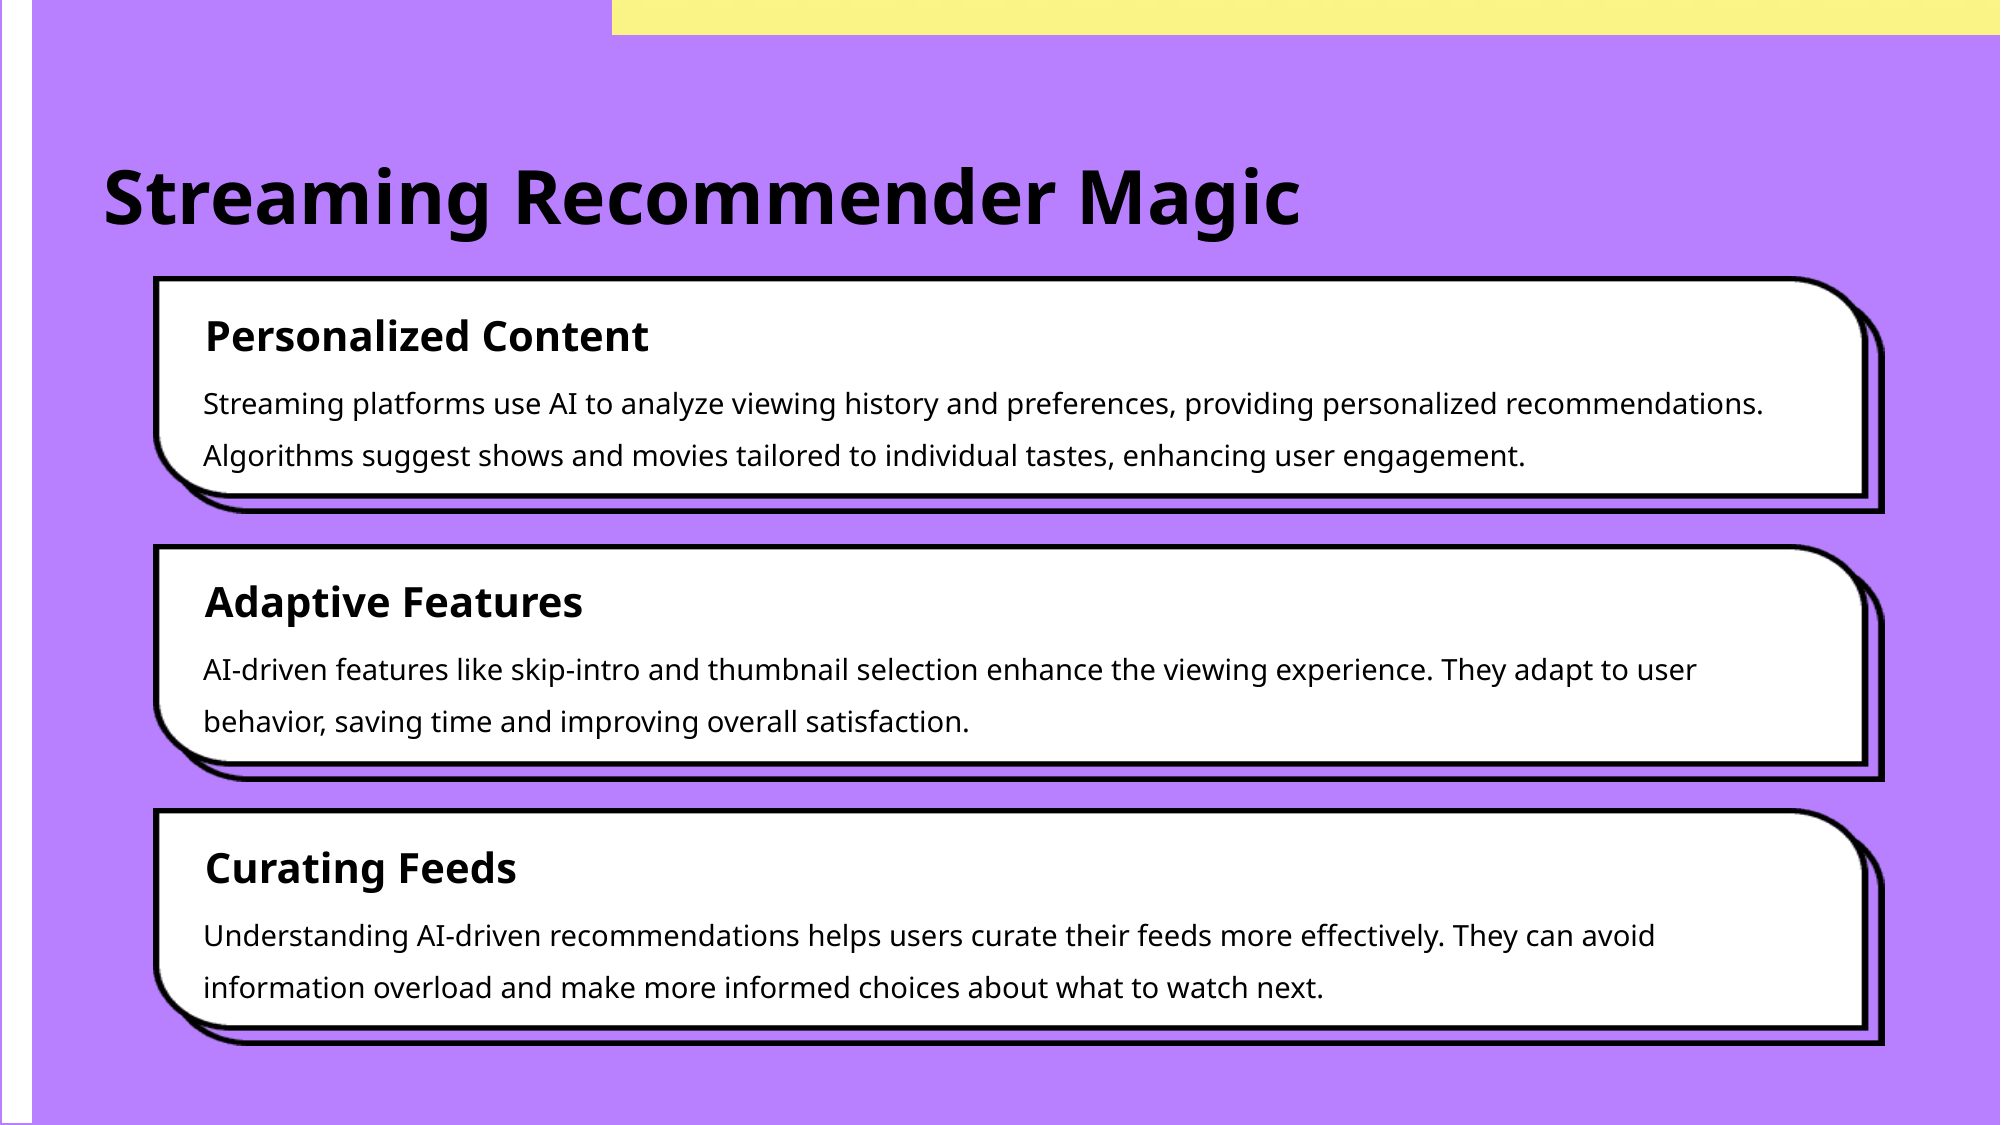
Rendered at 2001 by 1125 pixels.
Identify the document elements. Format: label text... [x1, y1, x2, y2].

text_box Streaming Recommender Magic [88, 142, 1755, 279]
picture [612, 0, 2000, 35]
picture [2, 0, 32, 1123]
picture [122, 255, 1914, 1056]
